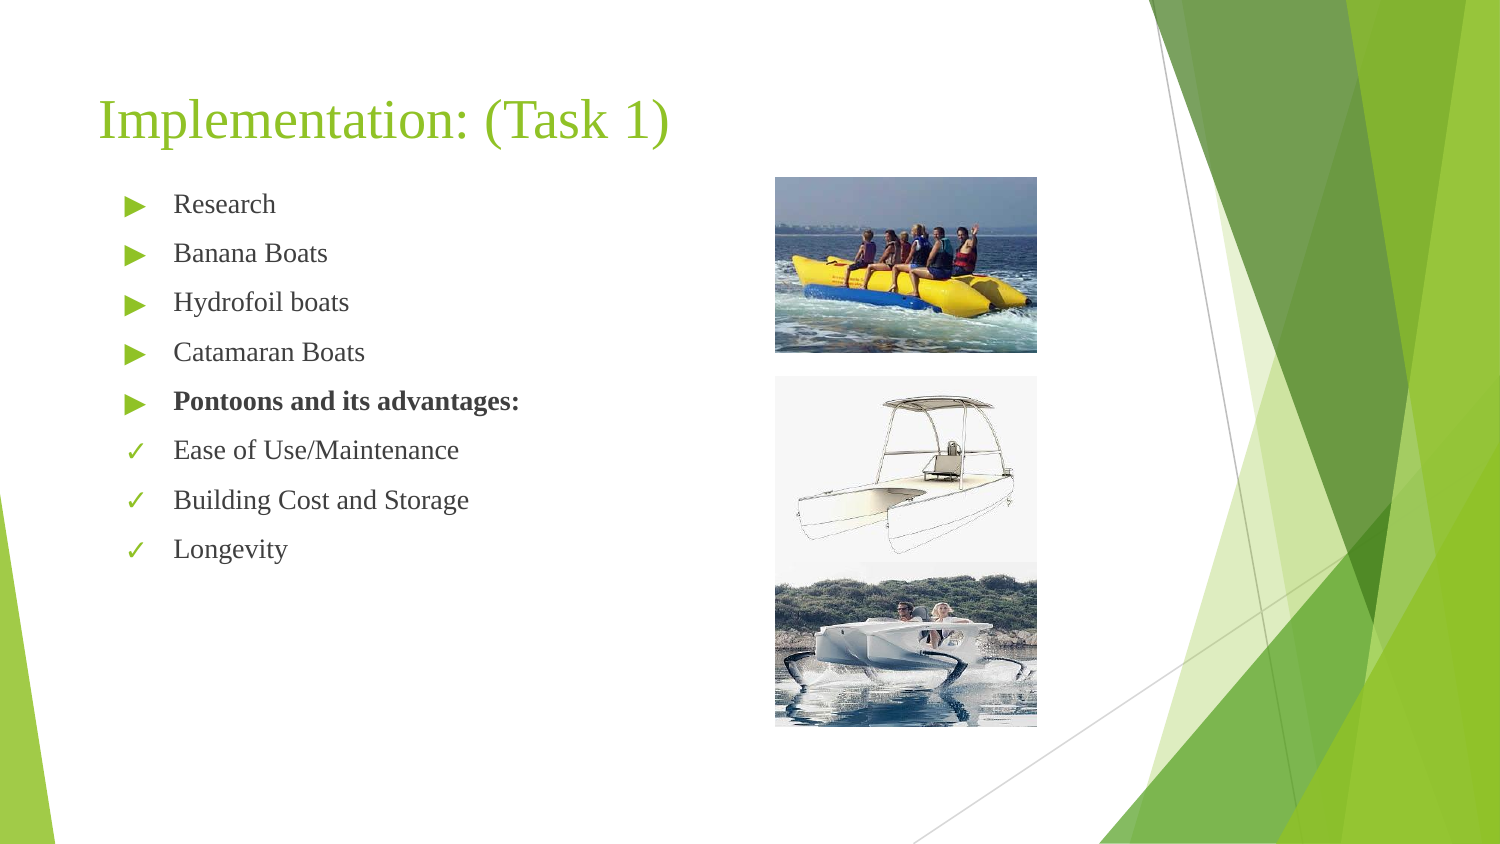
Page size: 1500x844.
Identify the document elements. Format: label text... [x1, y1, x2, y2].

list Research Banana Boats Hydrofoil boats Catamaran Boats Pontoons and its advantages: Ease of Use/Maintenance Building Cost and Storage Longevity [83, 177, 1141, 744]
title Implementation: (Task 1) [83, 75, 1141, 177]
picture [774, 177, 1038, 354]
picture [774, 376, 1038, 727]
